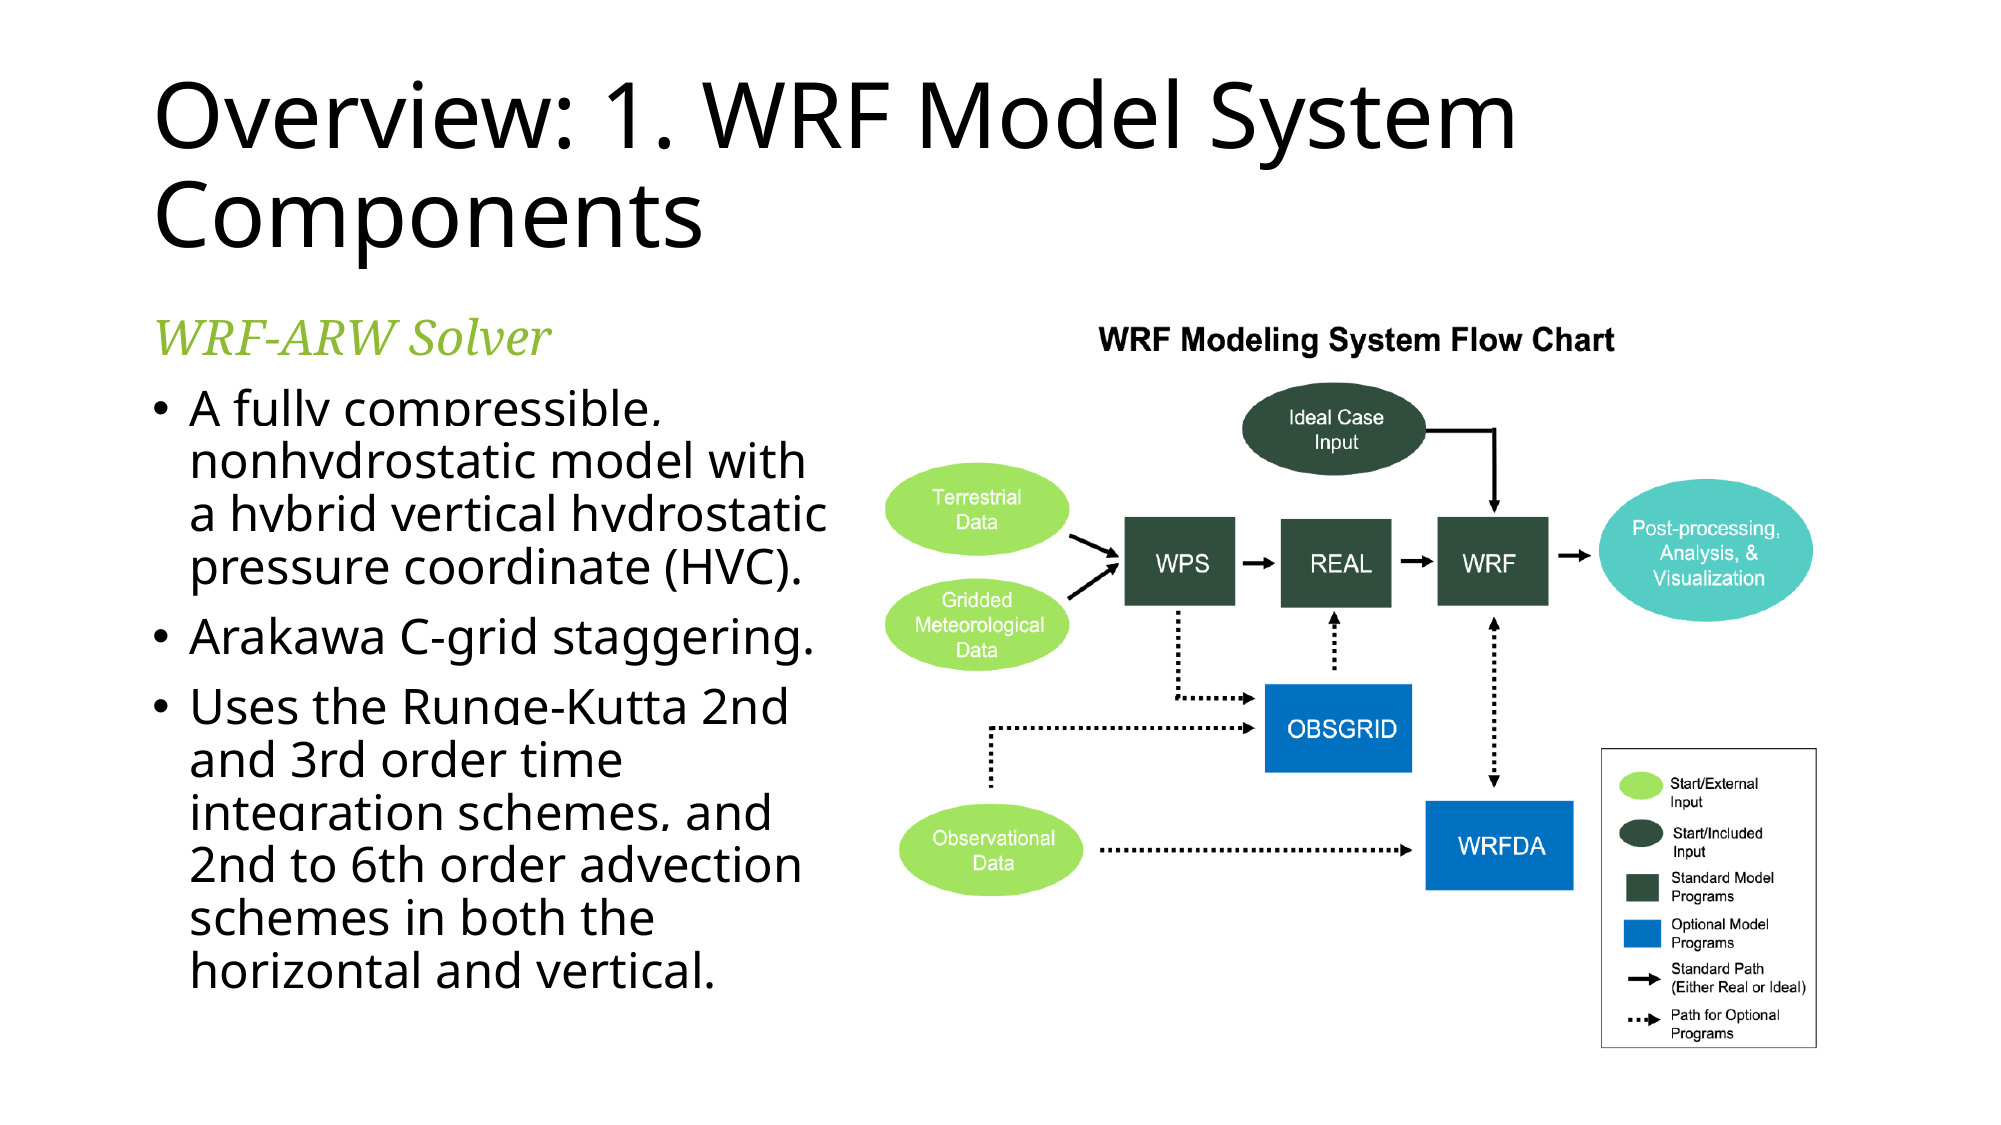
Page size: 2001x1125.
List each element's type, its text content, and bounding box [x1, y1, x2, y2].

picture [846, 305, 1863, 1052]
list WRF-ARW Solver A fully compressible, nonhydrostatic model with a hybrid vertical hydrostatic pressure coordinate (HVC). Arakawa C-grid staggering. Uses the Runge-Kutta 2nd and 3rd order time integration schemes, and 2nd to 6th order advection schemes in both the horizontal and vertical. [137, 306, 847, 1066]
title Overview: 1. WRF Model System Components [137, 59, 1863, 278]
